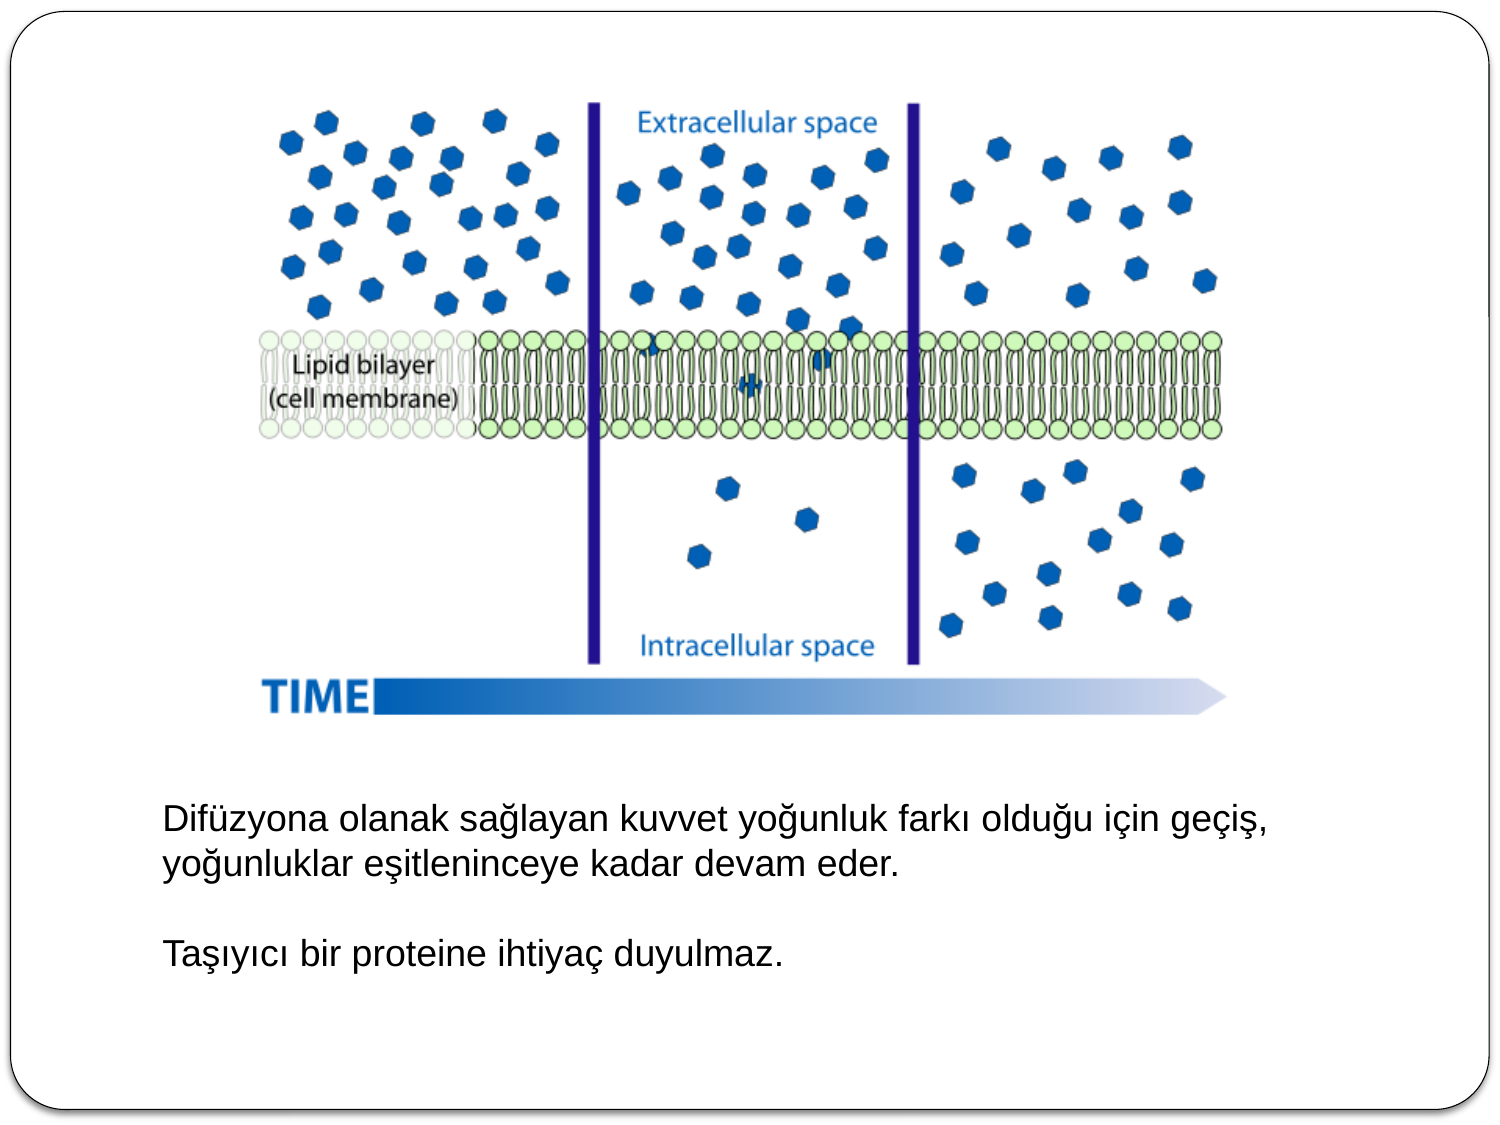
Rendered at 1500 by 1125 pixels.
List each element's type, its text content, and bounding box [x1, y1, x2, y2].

text_box Difüzyona olanak sağlayan kuvvet yoğunluk farkı olduğu için geçiş, yoğunluklar eşitleninceye kadar devam eder. Taşıyıcı bir proteine ihtiyaç duyulmaz. [147, 786, 1447, 982]
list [253, 101, 1233, 726]
